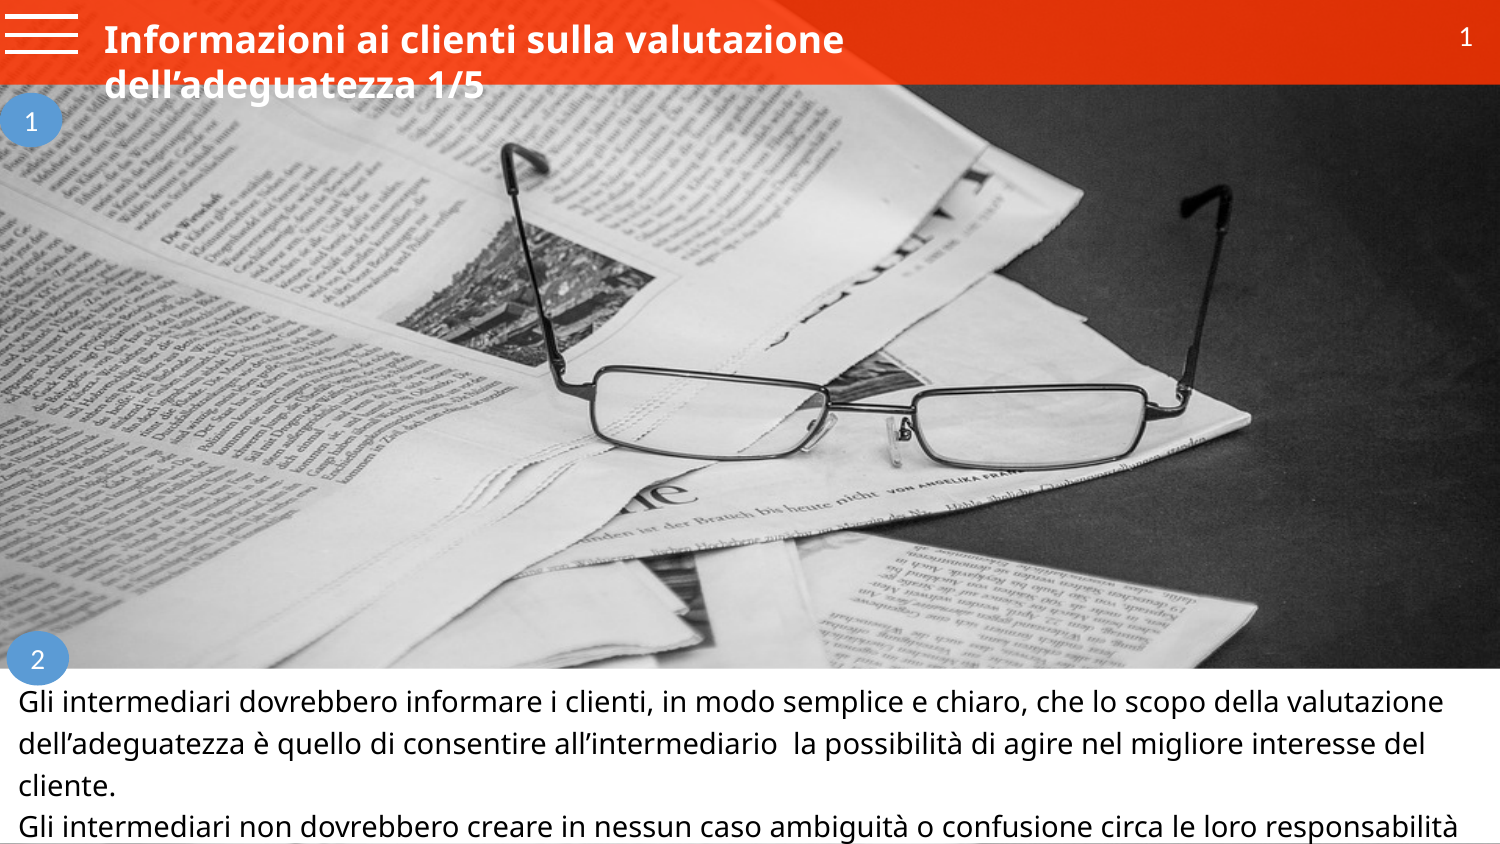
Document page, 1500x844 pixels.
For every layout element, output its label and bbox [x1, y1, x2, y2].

picture [0, 85, 1500, 844]
text_box [0, 0, 1500, 85]
